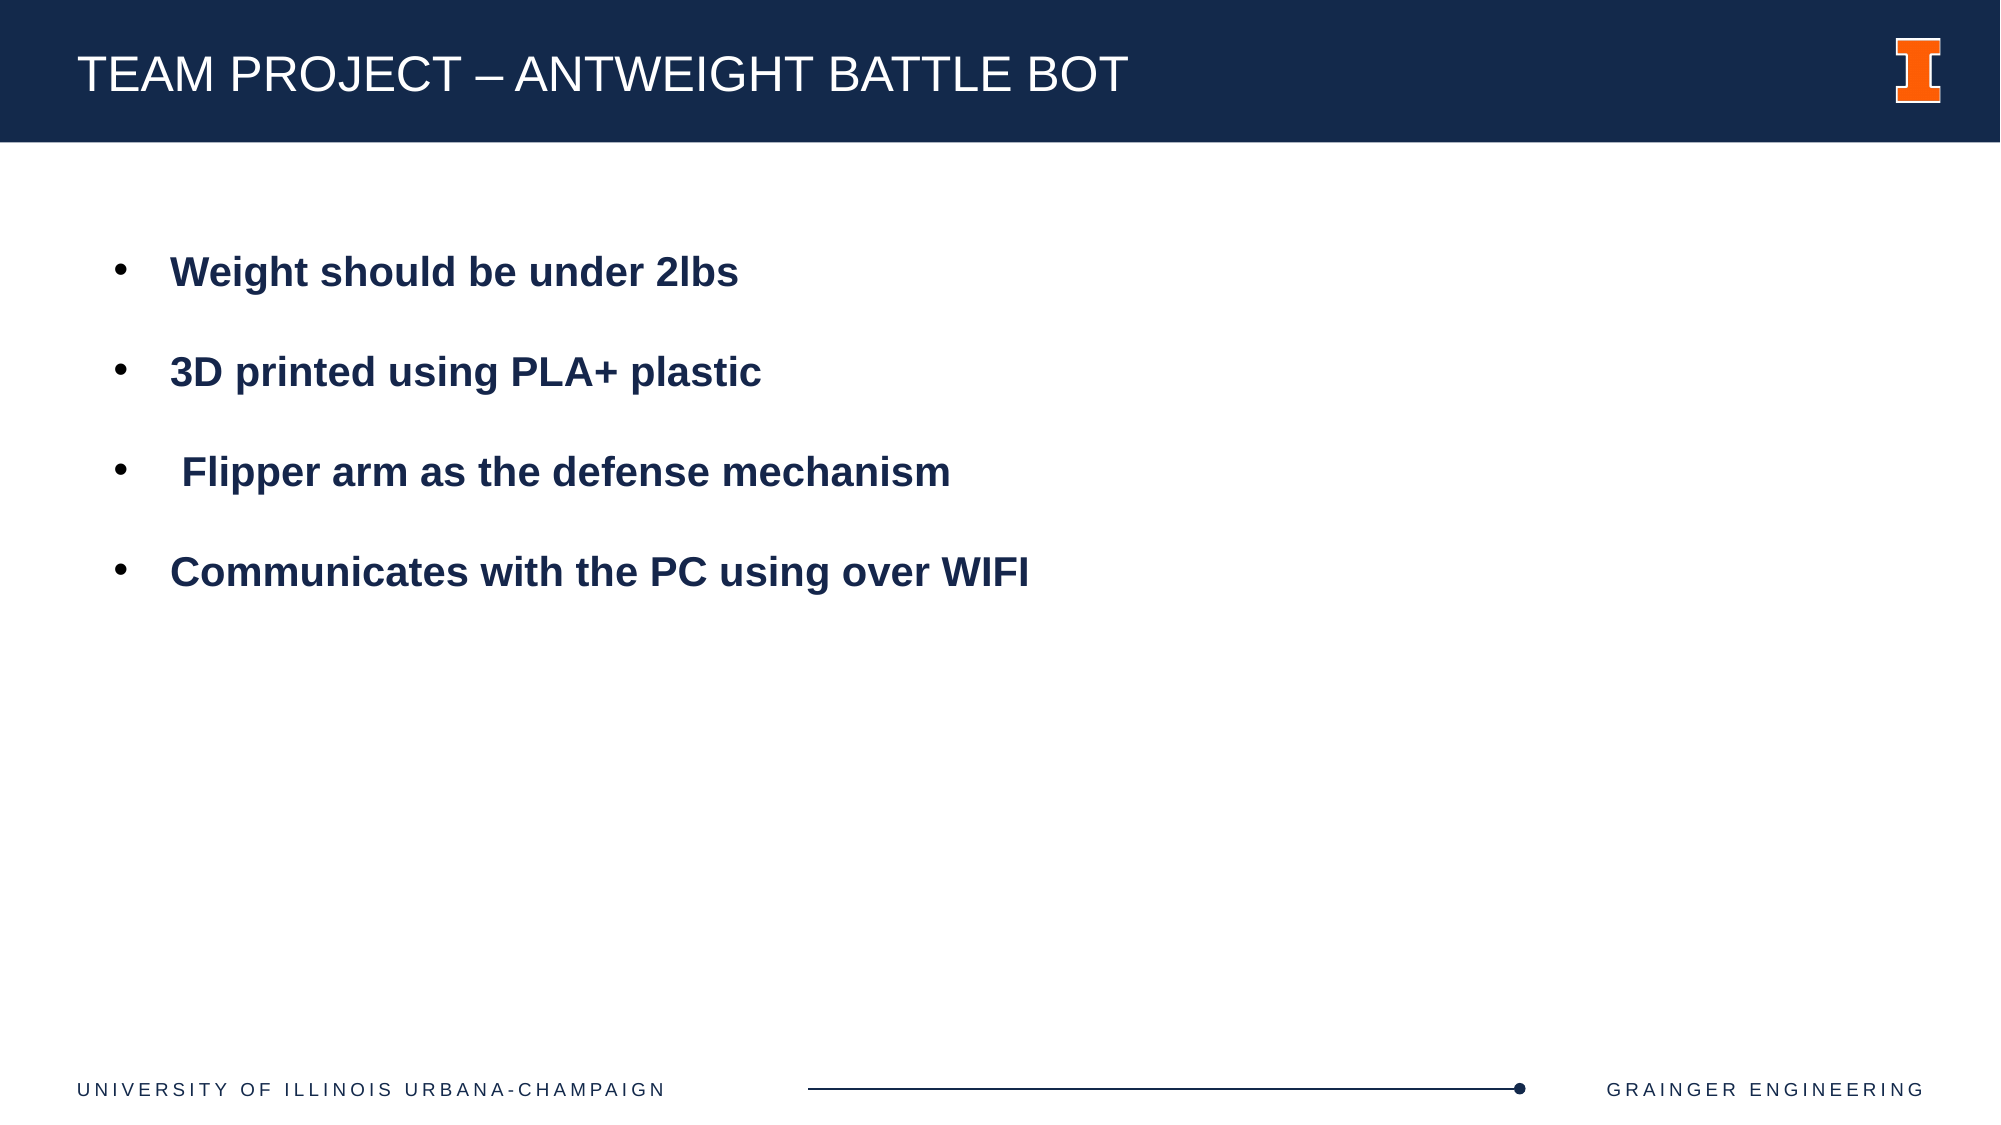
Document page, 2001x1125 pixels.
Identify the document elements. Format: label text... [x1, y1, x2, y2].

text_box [808, 1082, 1526, 1095]
text_box GRAINGER ENGINEERING [1531, 1070, 1938, 1108]
picture [1895, 38, 1941, 103]
text_box [0, 0, 2000, 143]
text_box Weight should be under 2lbs 3D printed using PLA+ plastic Flipper arm as the defense mechanism Communicates with the PC using over WIFI [98, 236, 1691, 1061]
text_box TEAM PROJECT – ANTWEIGHT BATTLE BOT [61, 33, 1852, 109]
text_box UNIVERSITY OF ILLINOIS URBANA-CHAMPAIGN [61, 1070, 1373, 1108]
